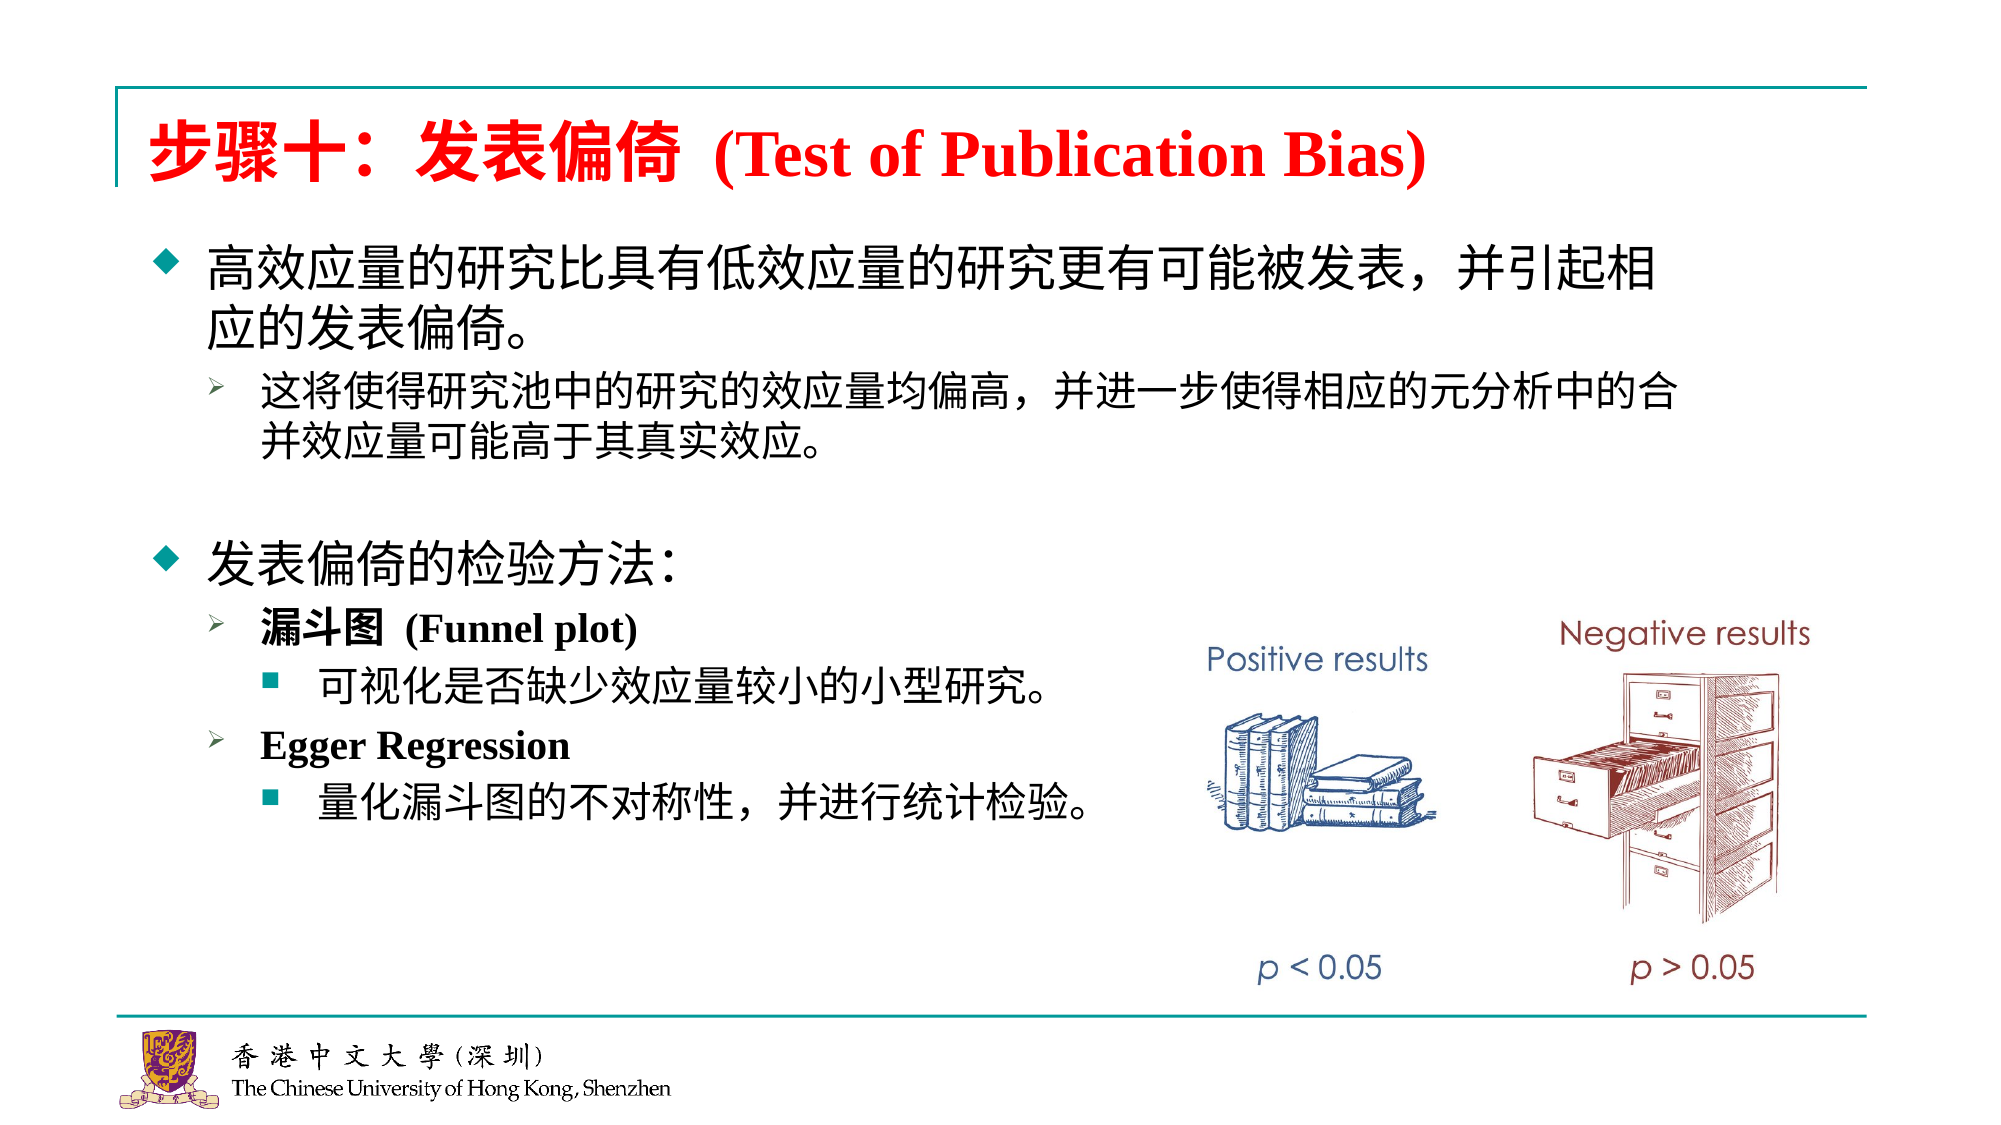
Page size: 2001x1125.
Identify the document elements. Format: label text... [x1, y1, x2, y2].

picture [1125, 585, 1866, 993]
title 步骤十：发表偏倚 (Test of Publication Bias) [132, 102, 1867, 249]
picture [67, 995, 723, 1125]
list 高效应量的研究比具有低效应量的研究更有可能被发表，并引起相应的发表偏倚。 这将使得研究池中的研究的效应量均偏高，并进一步使得相应的元分析中的合并效应量可能高于其真实效应。 发表偏倚的检验方法： 漏斗图 (Funnel plot) 可视化是否缺少效应量较小的小型研究。 Egger Regression 量化漏斗图的不对称性，并进行统计检验。 [135, 228, 1696, 958]
